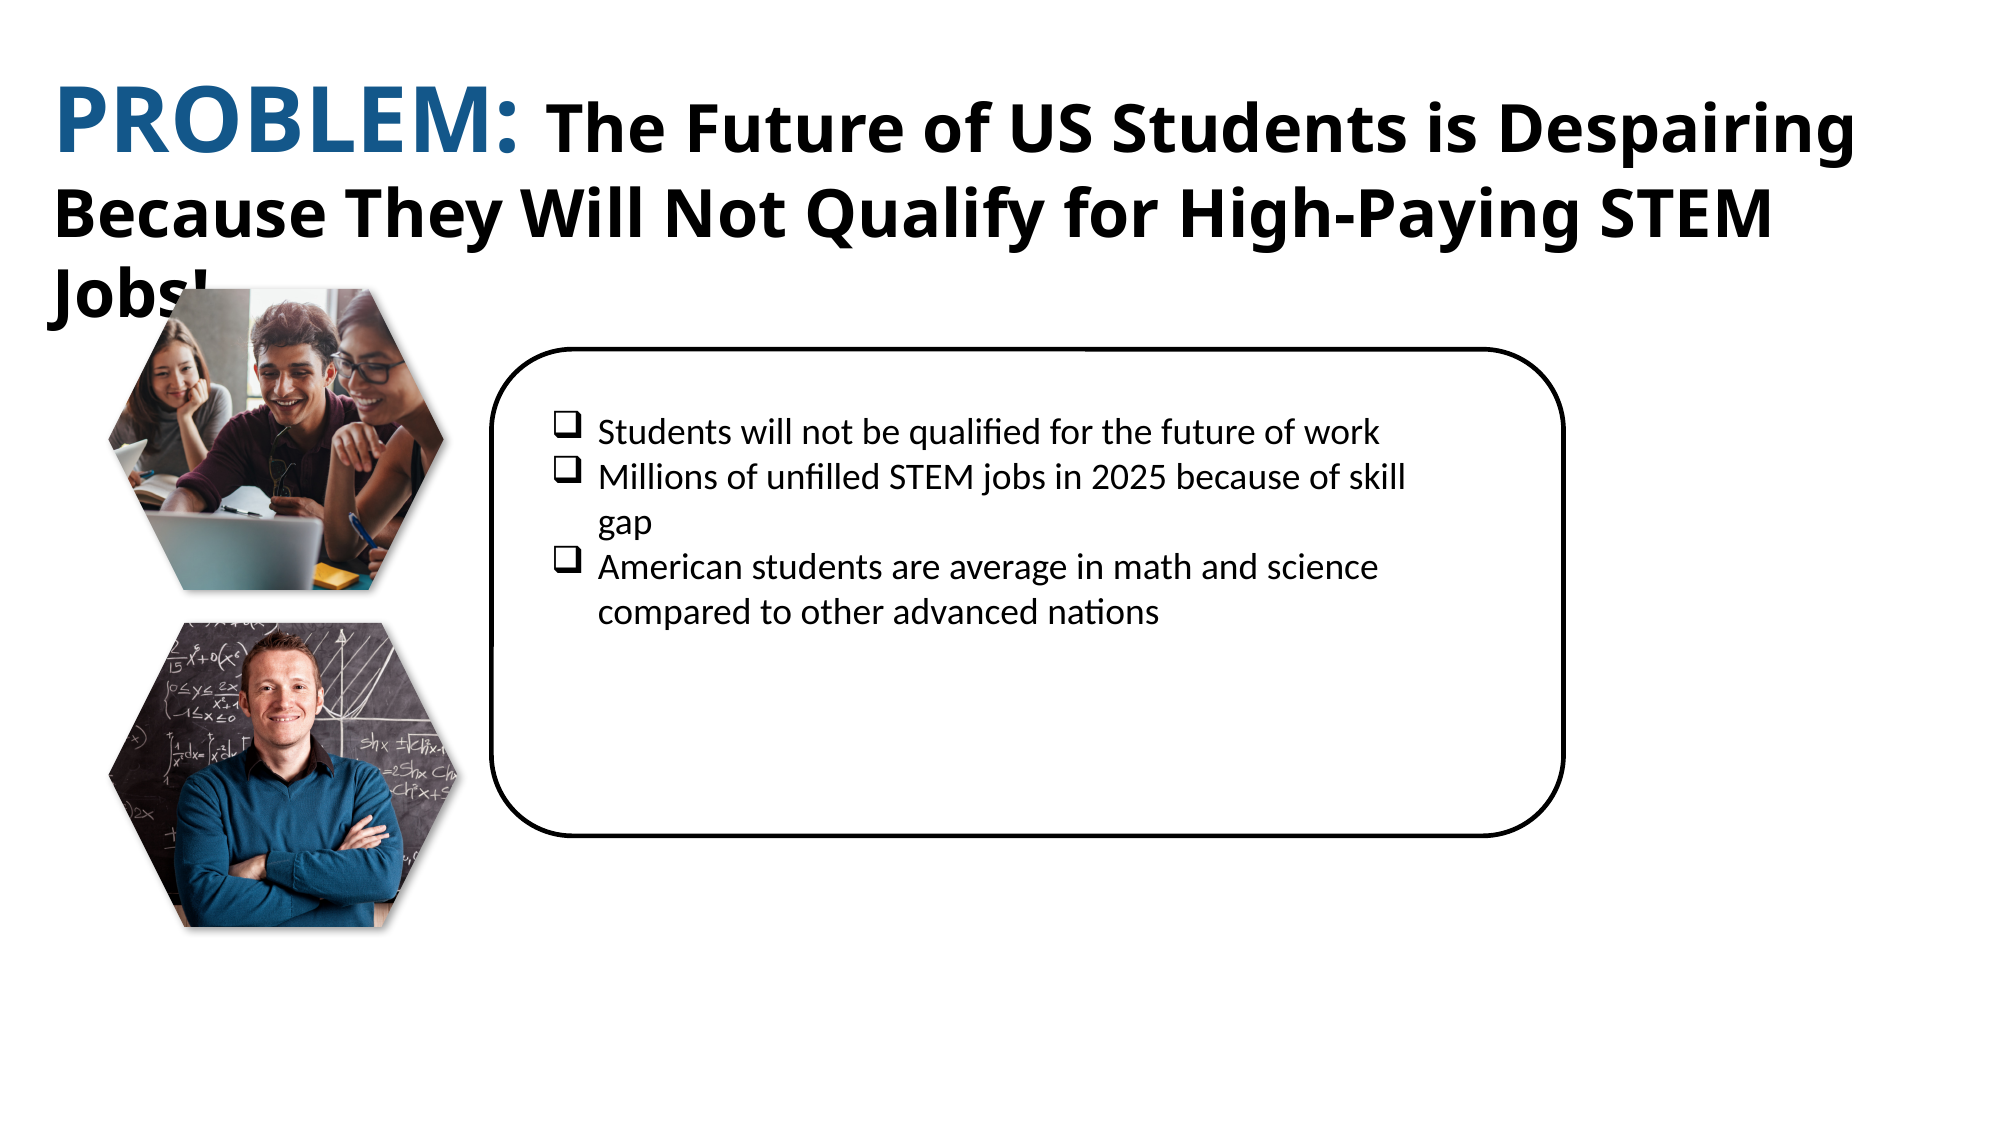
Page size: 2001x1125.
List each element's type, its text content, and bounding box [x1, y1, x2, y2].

text_box PROBLEM: The Future of US Students is Despairing Because They Will Not Qualify for High-Paying STEM Jobs! [37, 53, 1965, 339]
picture [108, 622, 458, 928]
text_box [490, 348, 1565, 837]
text_box Students will not be qualified for the future of work Millions of unfilled STEM jobs in 2025 because of skill gap American students are average in math and science compared to other advanced nations [536, 399, 1469, 640]
picture [108, 288, 444, 590]
